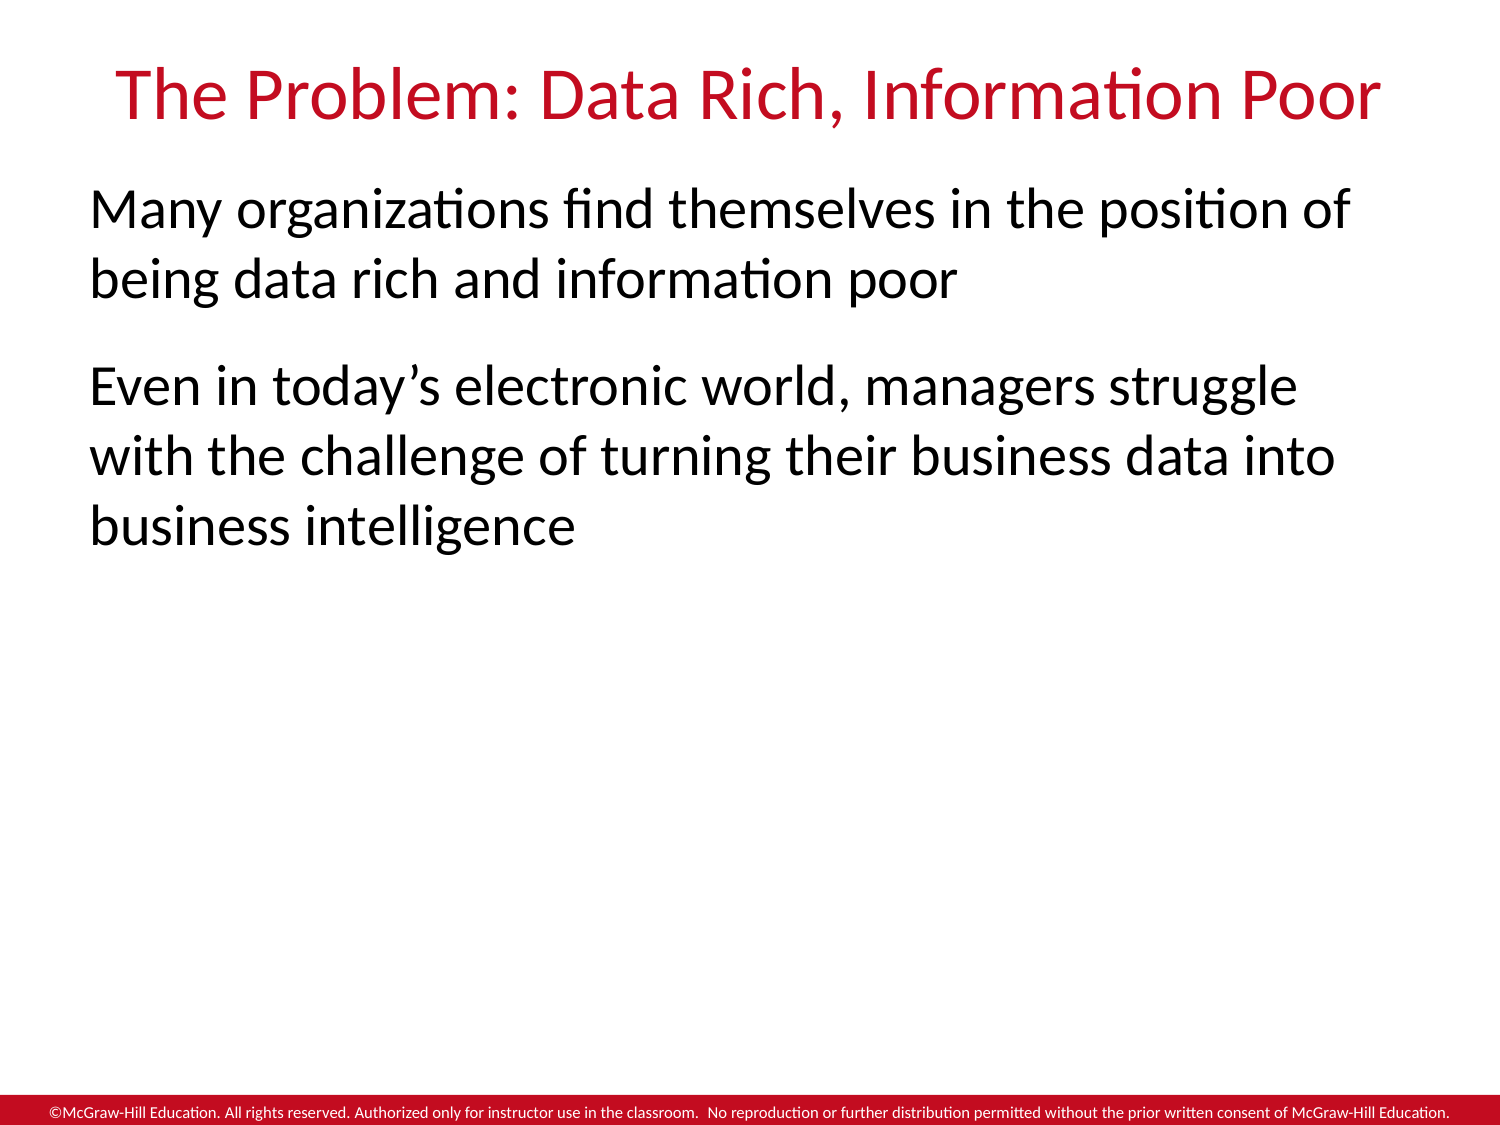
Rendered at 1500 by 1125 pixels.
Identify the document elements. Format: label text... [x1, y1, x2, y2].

title The Problem: Data Rich, Information Poor [0, 37, 1500, 138]
list Many organizations find themselves in the position of being data rich and information poor Even in today’s electronic world, managers struggle with the challenge of turning their business data into business intelligence [75, 162, 1425, 1075]
